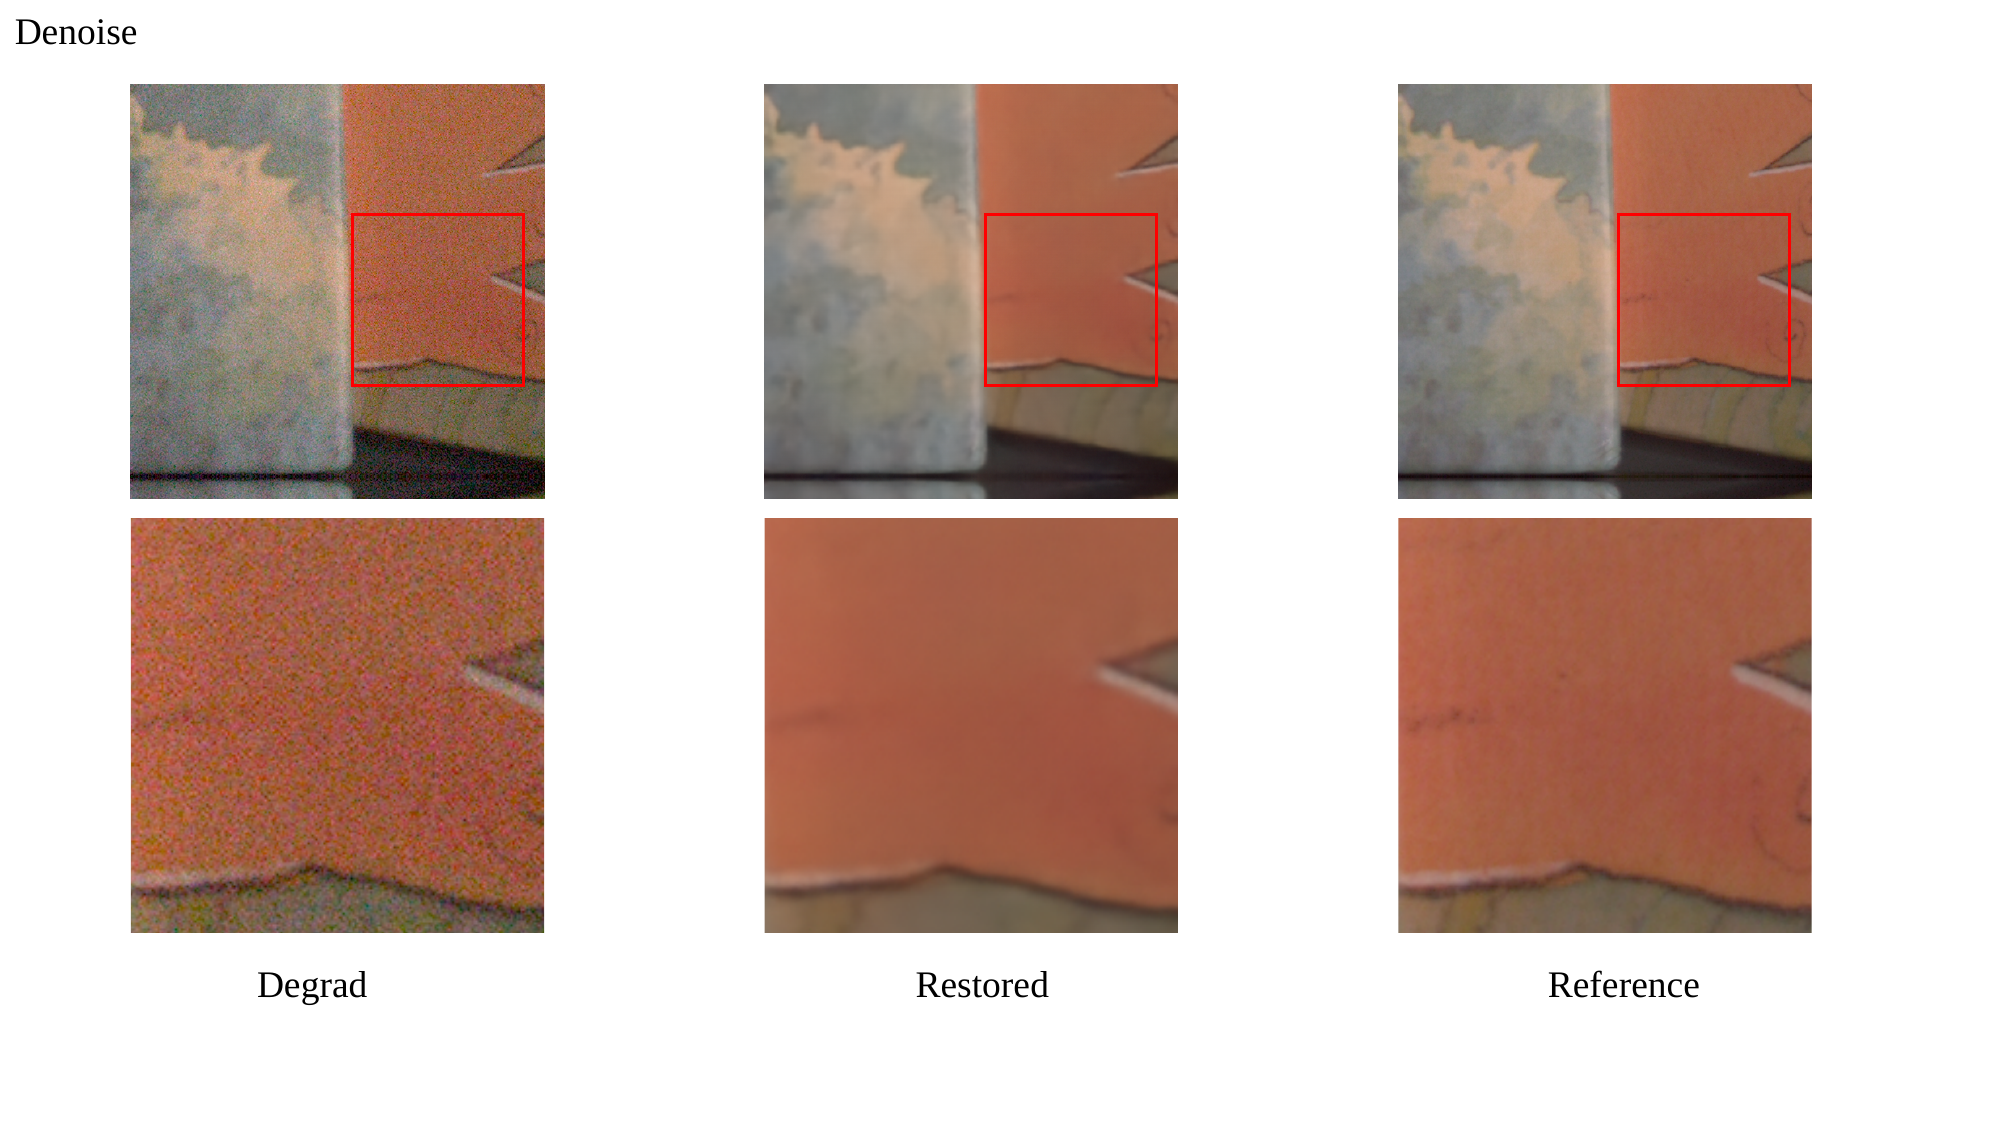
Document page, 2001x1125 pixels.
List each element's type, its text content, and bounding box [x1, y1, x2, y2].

text_box Restored [900, 952, 1191, 1013]
text_box Reference [1533, 952, 1824, 1013]
picture [130, 518, 545, 933]
text_box Denoise [0, 0, 296, 60]
picture [763, 518, 1179, 933]
picture [130, 84, 545, 499]
picture [1397, 84, 1813, 499]
picture [763, 84, 1179, 499]
picture [1397, 518, 1813, 933]
text_box Degrad [242, 952, 533, 1013]
